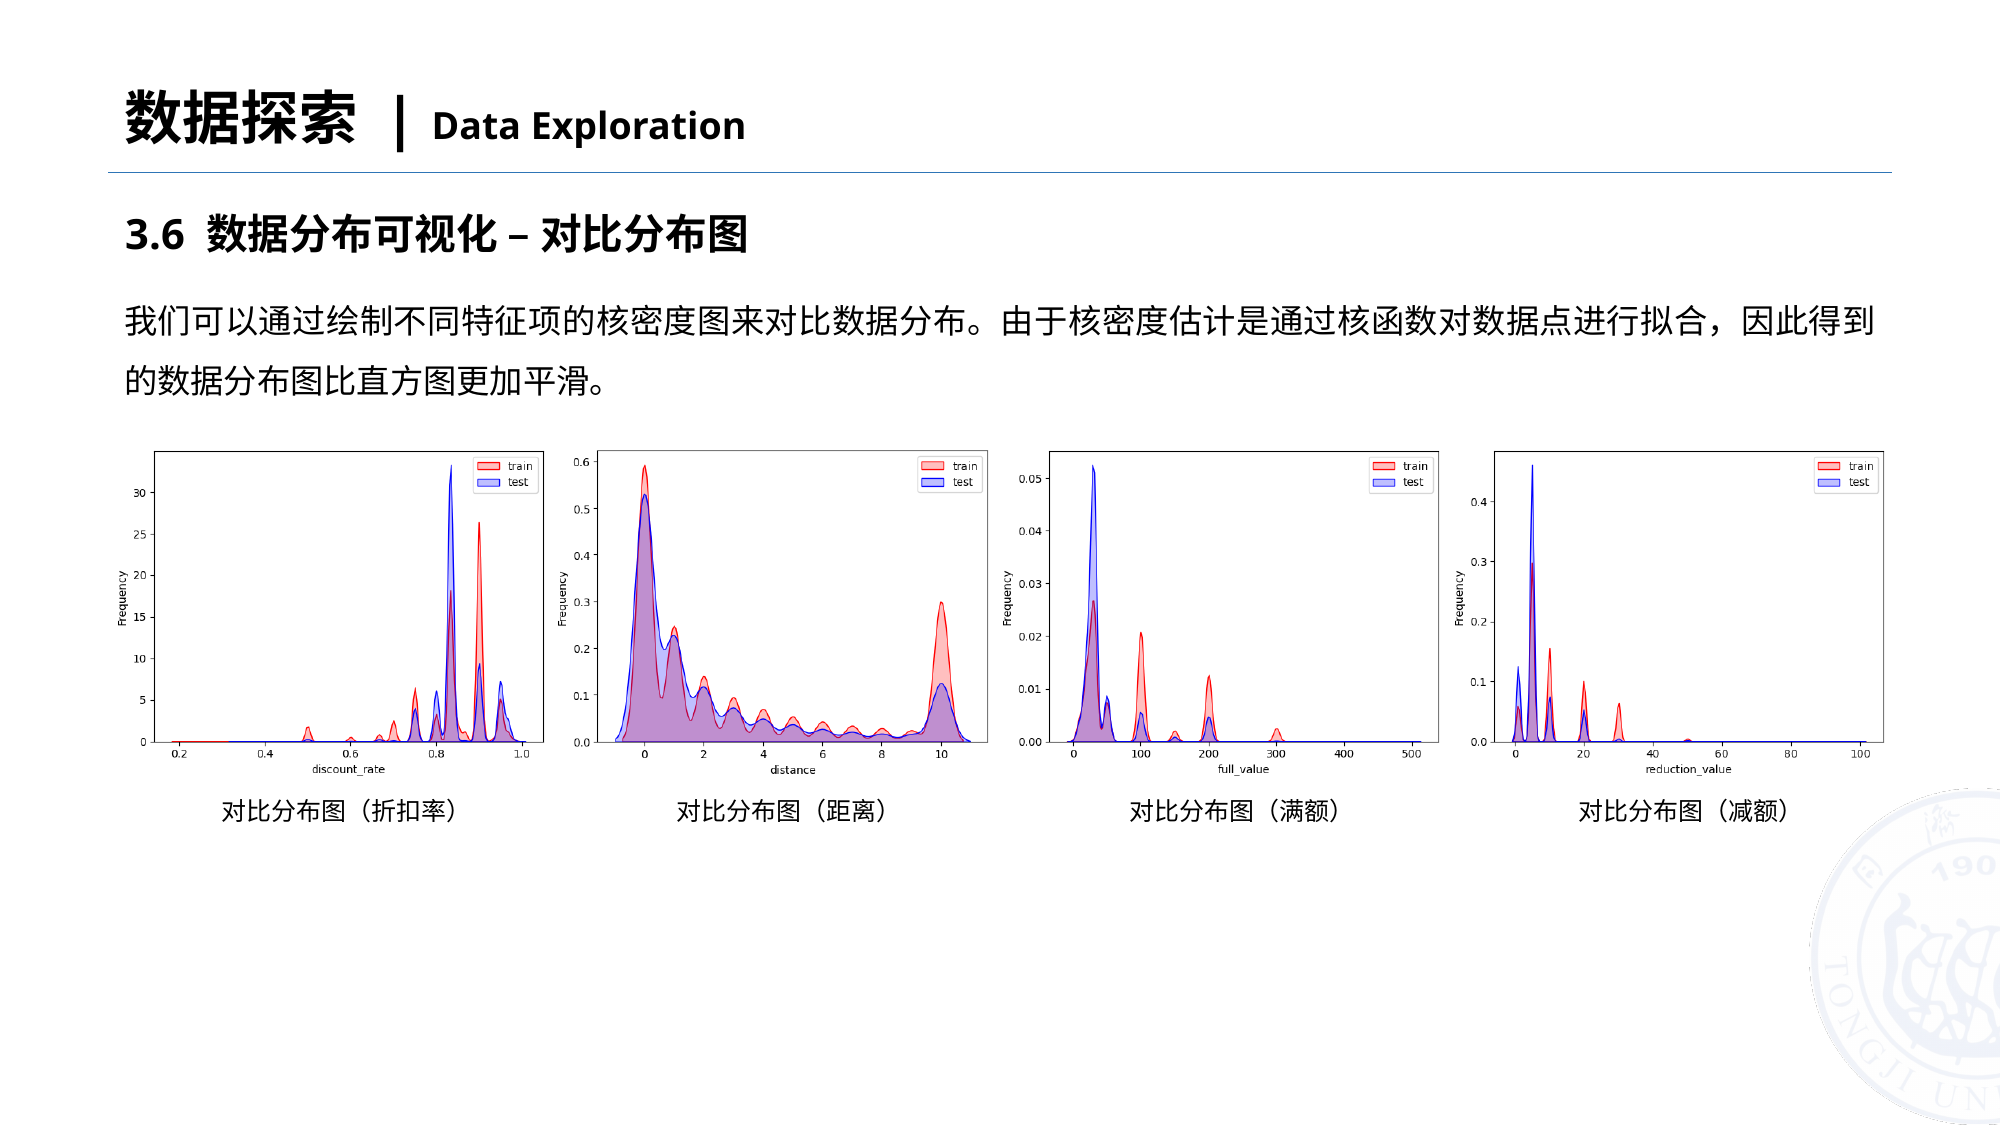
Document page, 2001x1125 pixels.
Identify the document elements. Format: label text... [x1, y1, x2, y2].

text_box 对比分布图（减额） [1499, 787, 1883, 833]
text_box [109, 443, 1891, 783]
text_box 对比分布图（满额） [1049, 787, 1434, 833]
text_box 3.6 数据分布可视化 – 对比分布图 [110, 200, 764, 265]
text_box 对比分布图（距离） [597, 787, 982, 833]
text_box 数据探索 | Data Exploration [109, 67, 1891, 174]
text_box 我们可以通过绘制不同特征项的核密度图来对比数据分布。由于核密度估计是通过核函数对数据点进行拟合，因此得到的数据分布图比直方图更加平滑。 [109, 273, 1891, 408]
text_box 对比分布图（折扣率） [154, 787, 539, 833]
picture [1809, 788, 2000, 1125]
